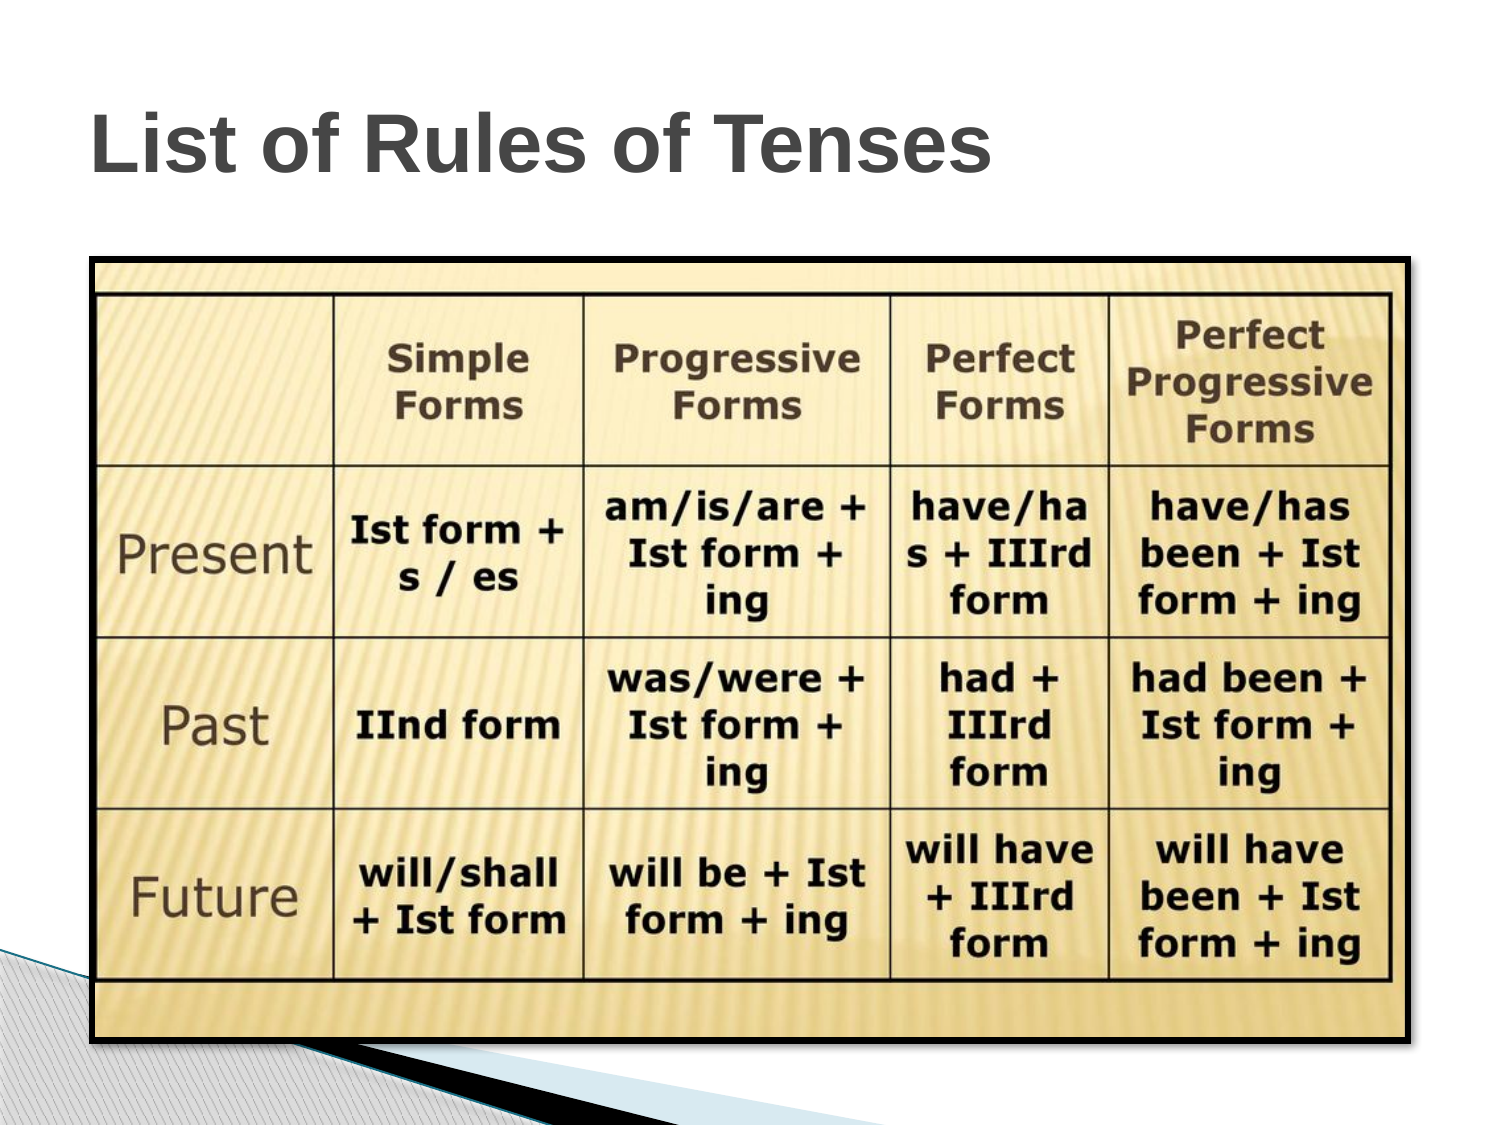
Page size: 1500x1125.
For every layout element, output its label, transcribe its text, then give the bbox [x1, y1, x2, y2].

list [94, 262, 1405, 1038]
title List of Rules of Tenses [75, 45, 1425, 233]
